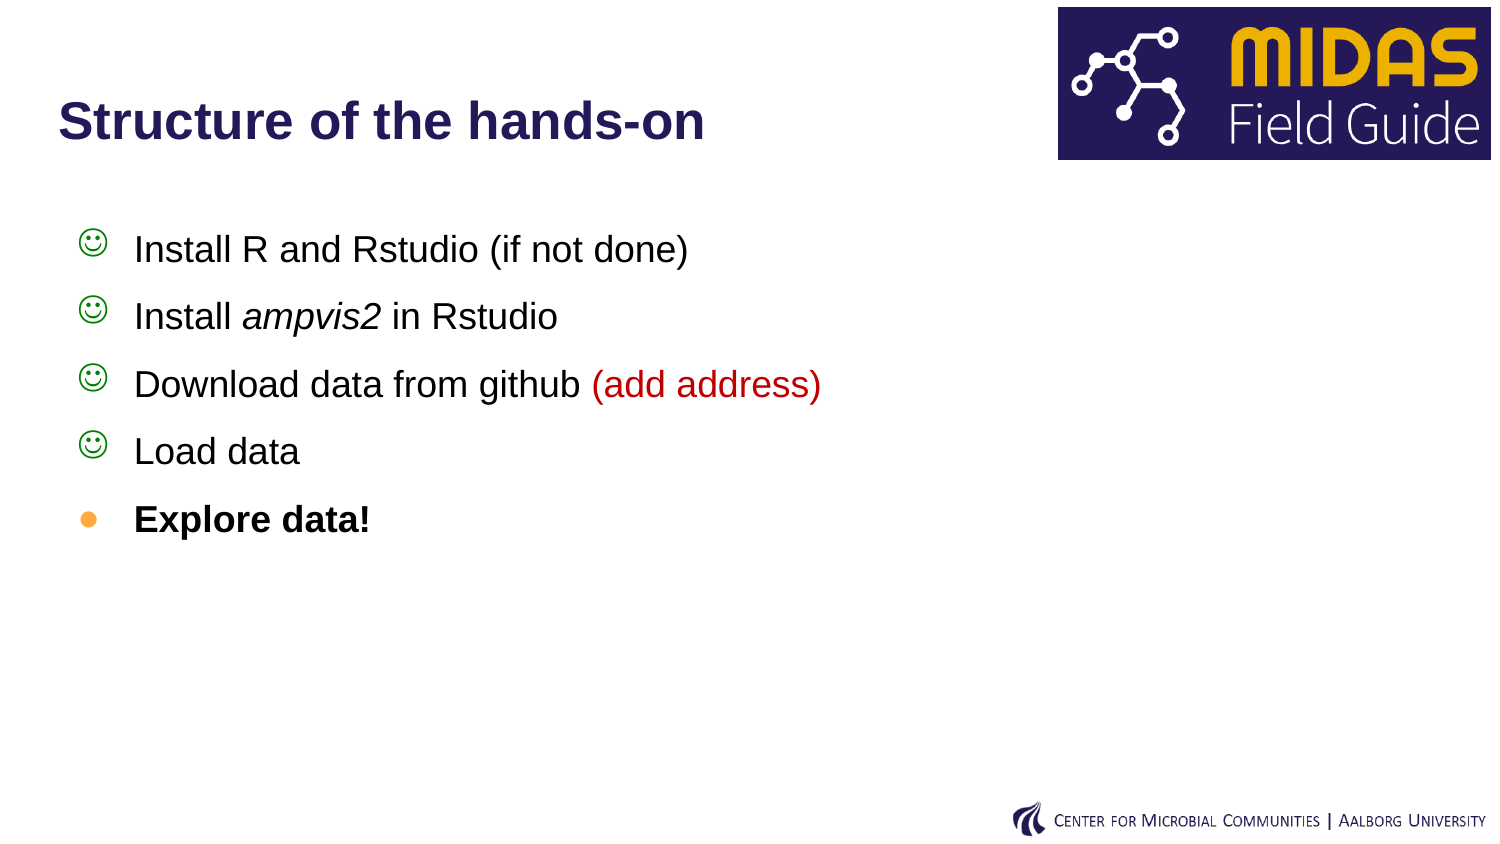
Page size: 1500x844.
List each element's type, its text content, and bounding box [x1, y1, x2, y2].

title Structure of the hands-on [43, 71, 1054, 166]
picture [1057, 7, 1491, 161]
list Install R and Rstudio (if not done) Install ampvis2 in Rstudio Download data from github (add address) Load data Explore data! [43, 187, 1442, 637]
picture [984, 792, 1500, 844]
